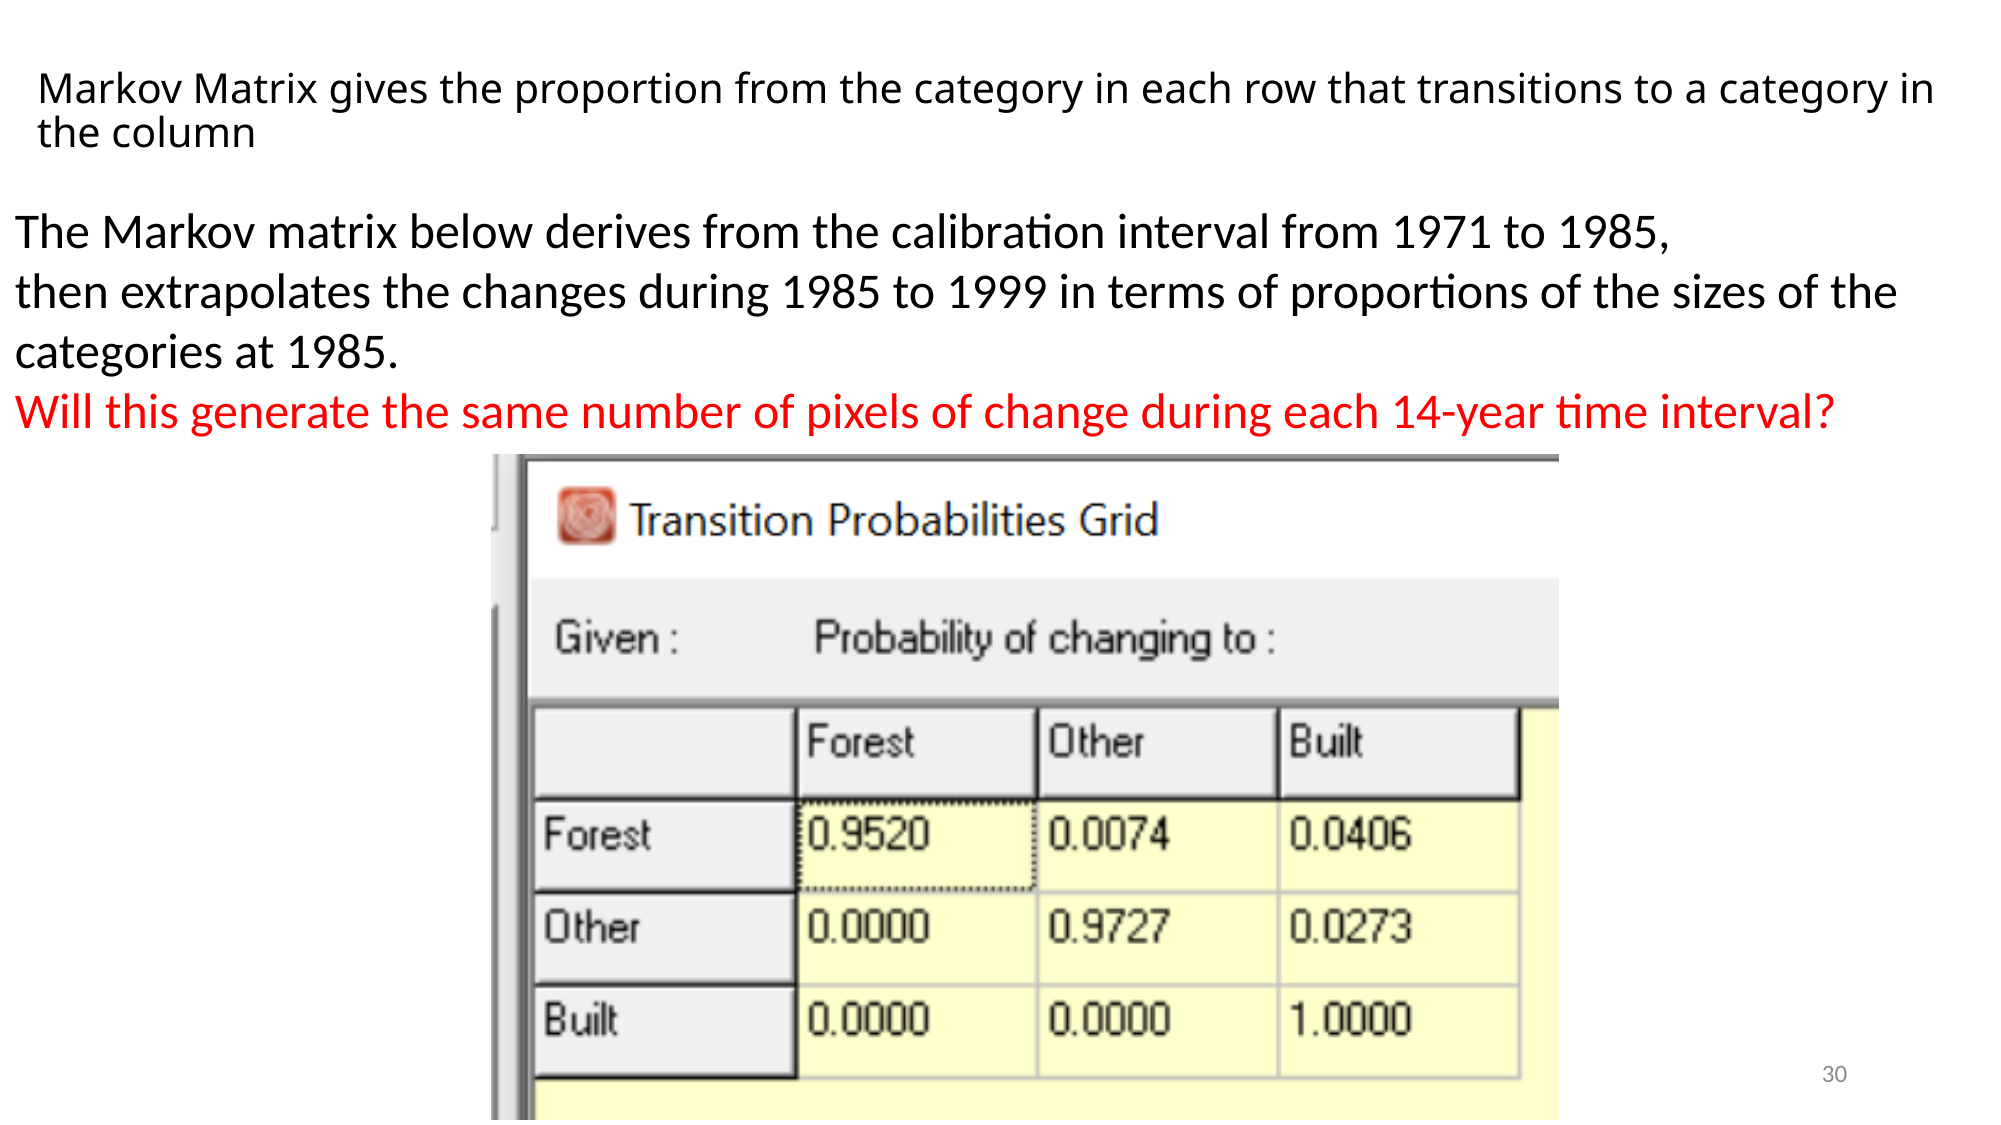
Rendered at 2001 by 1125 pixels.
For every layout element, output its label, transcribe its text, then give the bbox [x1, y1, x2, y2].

slide_number 30 [1559, 1042, 1863, 1103]
text_box The Markov matrix below derives from the calibration interval from 1971 to 1985, then extrapolates the changes during 1985 to 1999 in terms of proportions of the sizes of the categories at 1985. Will this generate the same number of pixels of change during each 14-year time interval? [0, 190, 2000, 446]
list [491, 454, 1559, 1120]
title Markov Matrix gives the proportion from the category in each row that transitions to a category in the column [22, 59, 1963, 165]
